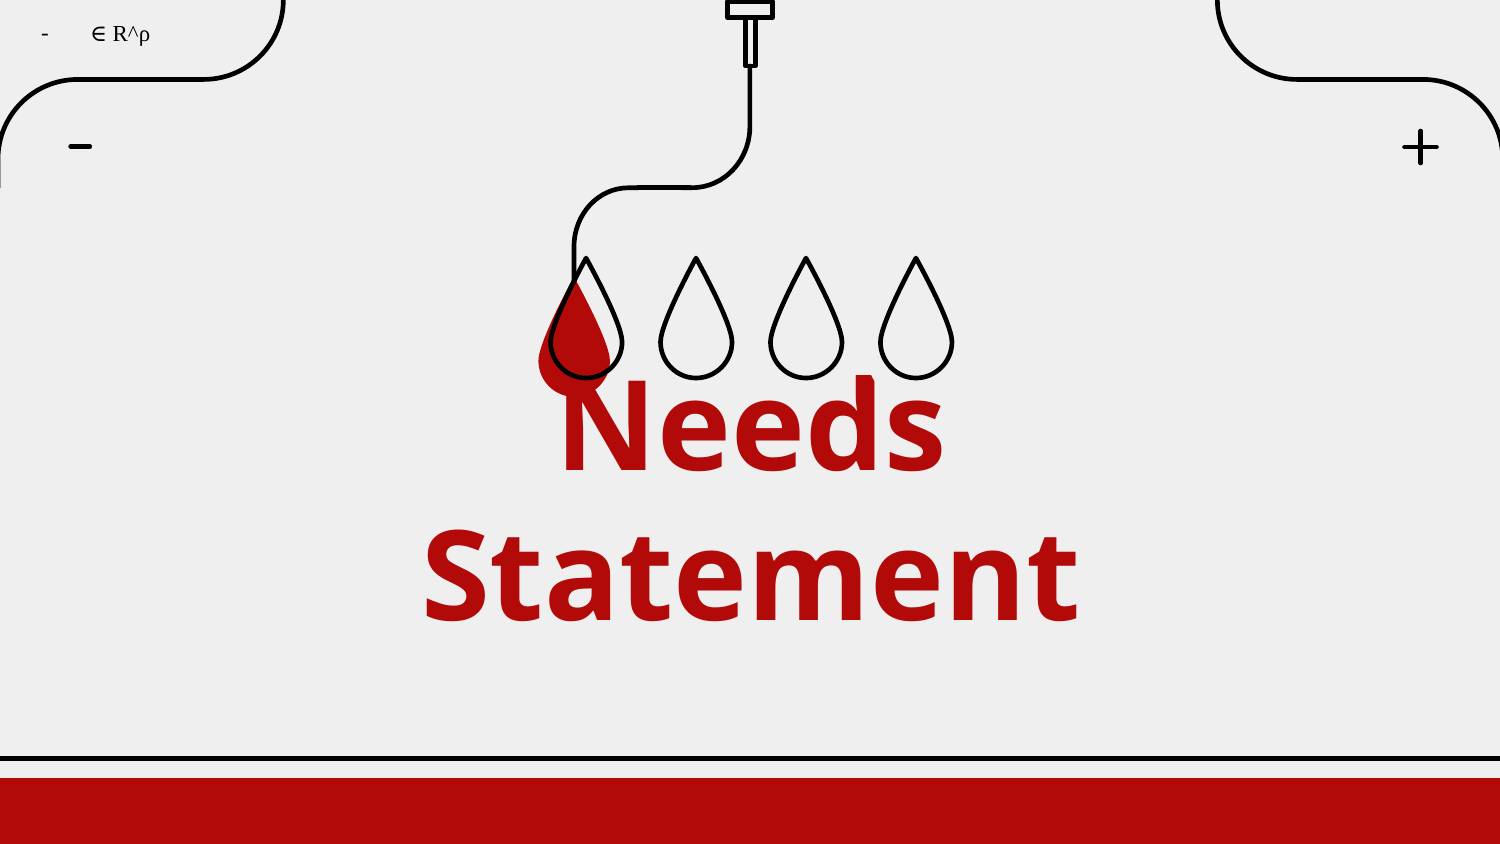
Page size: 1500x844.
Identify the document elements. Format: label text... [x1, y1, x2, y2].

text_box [573, 1, 773, 256]
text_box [550, 257, 953, 379]
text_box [1404, 130, 1437, 164]
title Needs Statement [280, 426, 1222, 565]
text_box ∈ R^ρ [0, 0, 493, 62]
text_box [538, 276, 941, 397]
